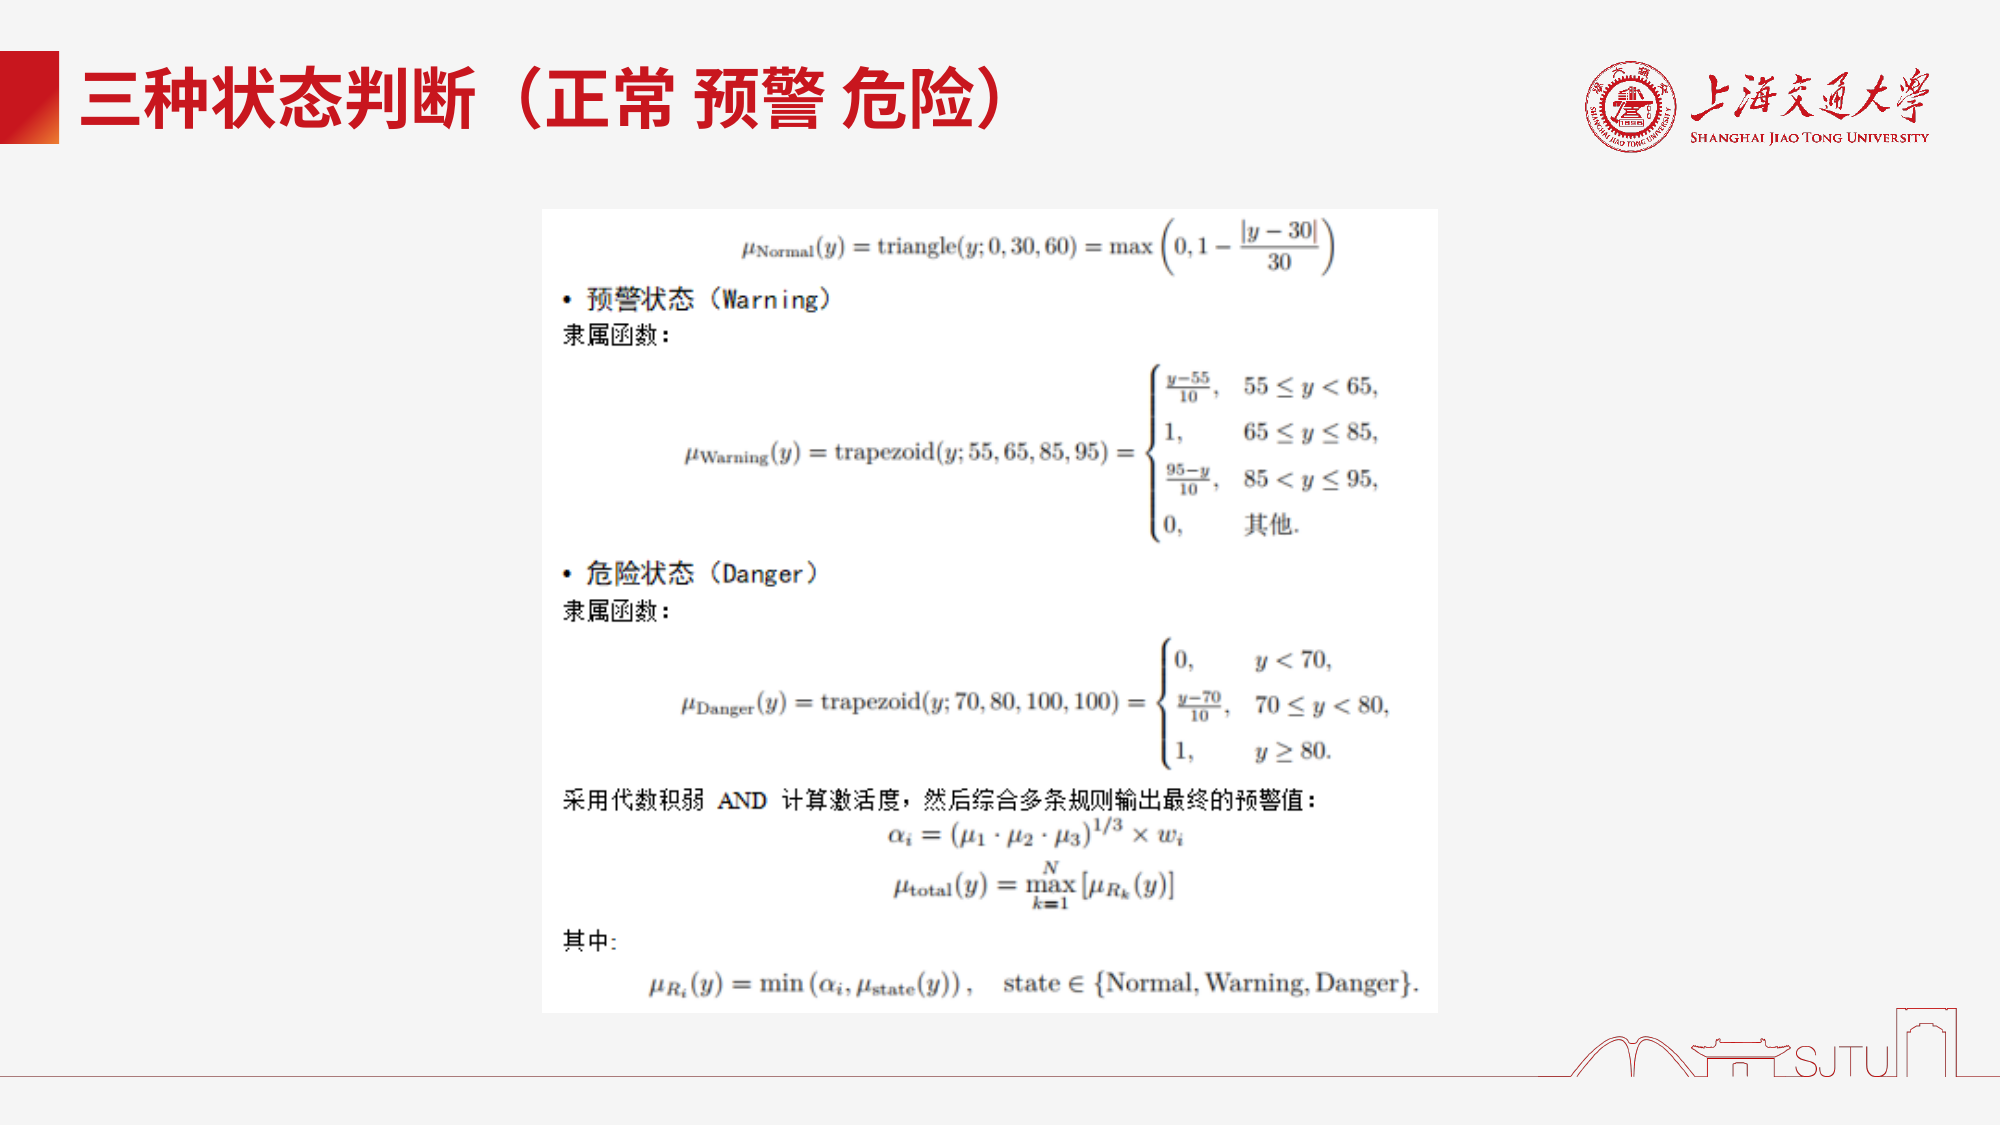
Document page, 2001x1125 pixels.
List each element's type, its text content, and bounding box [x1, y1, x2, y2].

picture [1567, 43, 1946, 168]
picture [0, 1008, 2000, 1077]
title 三种状态判断（正常 预警 危险） [62, 43, 1530, 152]
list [542, 209, 1438, 1013]
